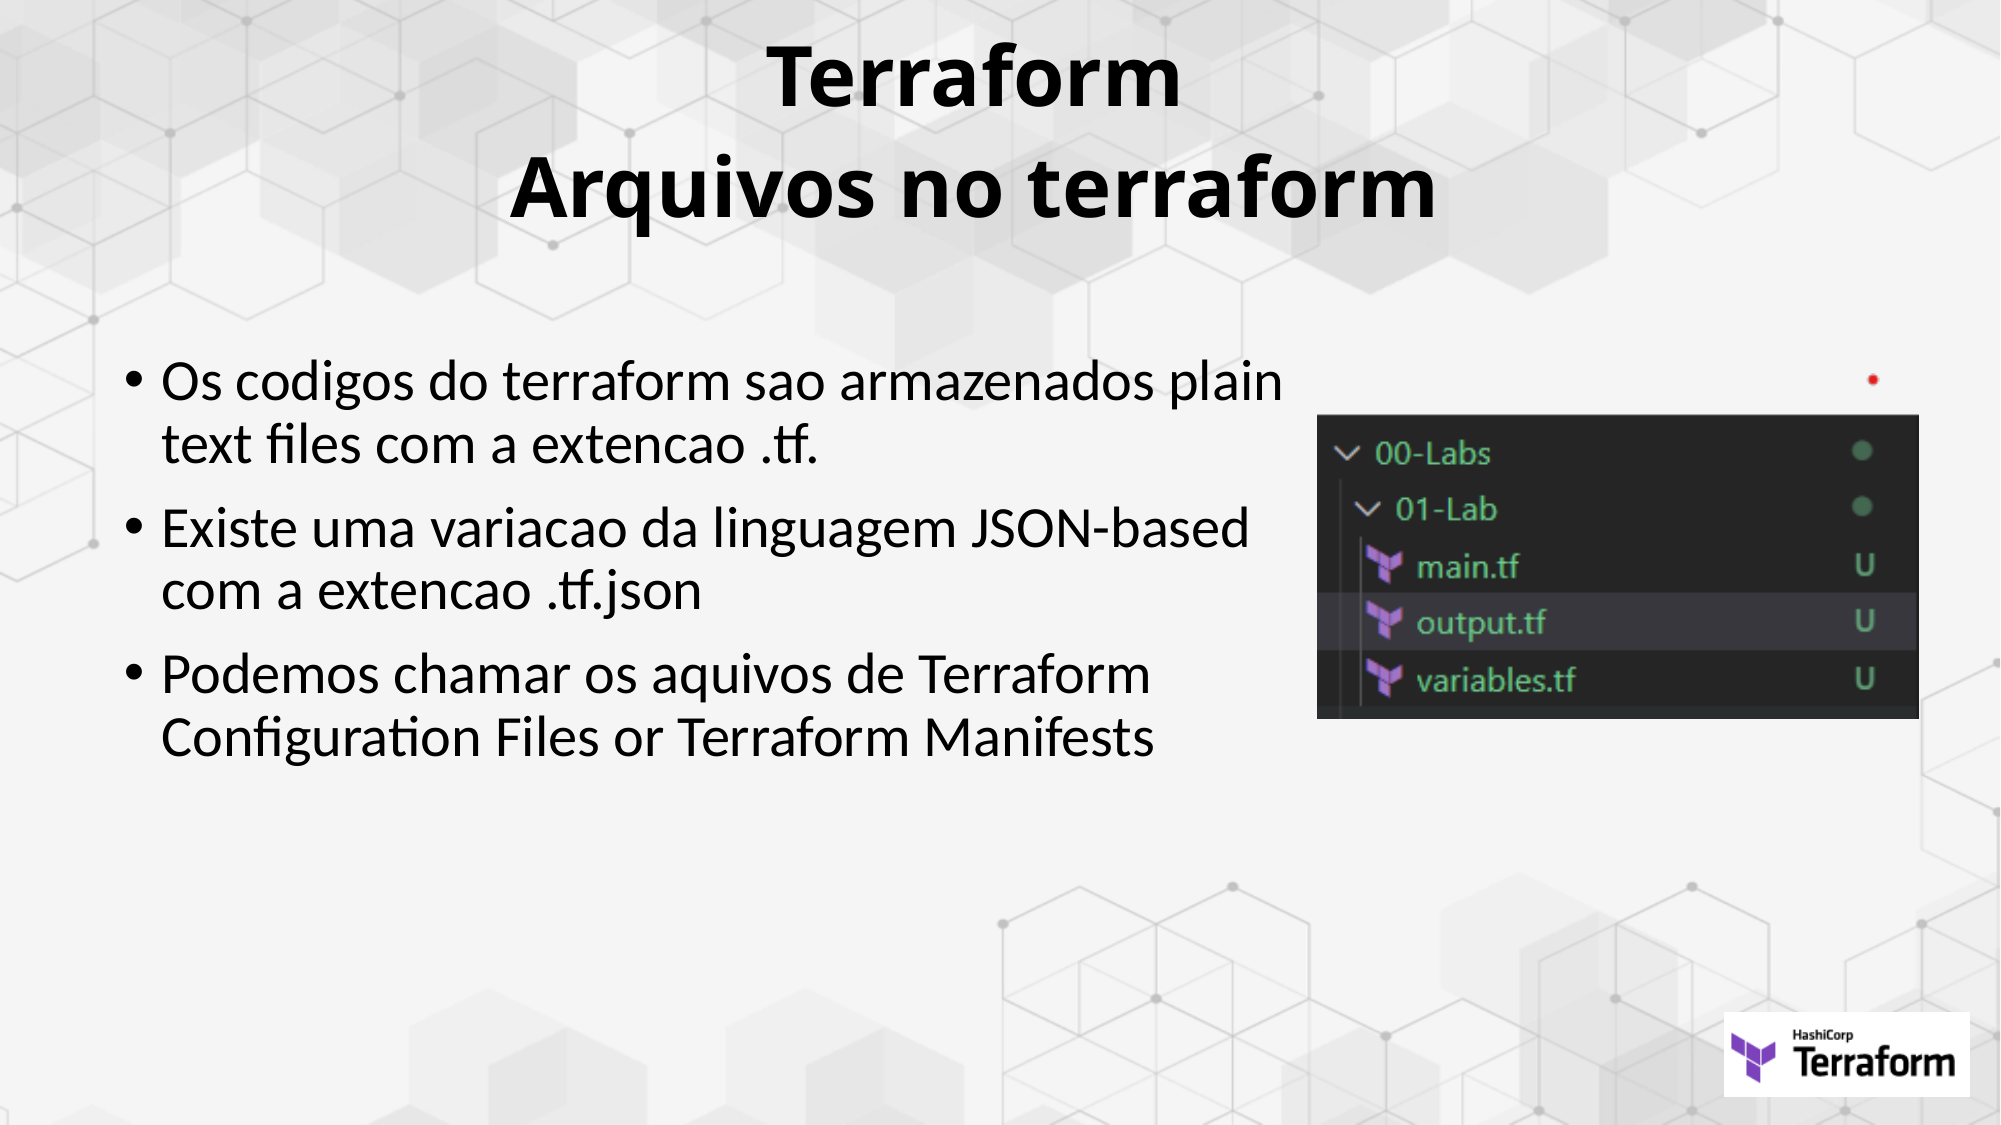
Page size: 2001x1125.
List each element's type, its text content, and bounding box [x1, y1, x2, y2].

picture [0, 0, 2001, 1125]
text_box Os codigos do terraform sao armazenados plain text files com a extencao .tf. Existe uma variacao da linguagem JSON-based com a extencao .tf.json Podemos chamar os aquivos de Terraform Configuration Files or Terraform Manifests [108, 342, 1354, 927]
list Terraform Arquivos no terraform [401, 27, 1549, 177]
